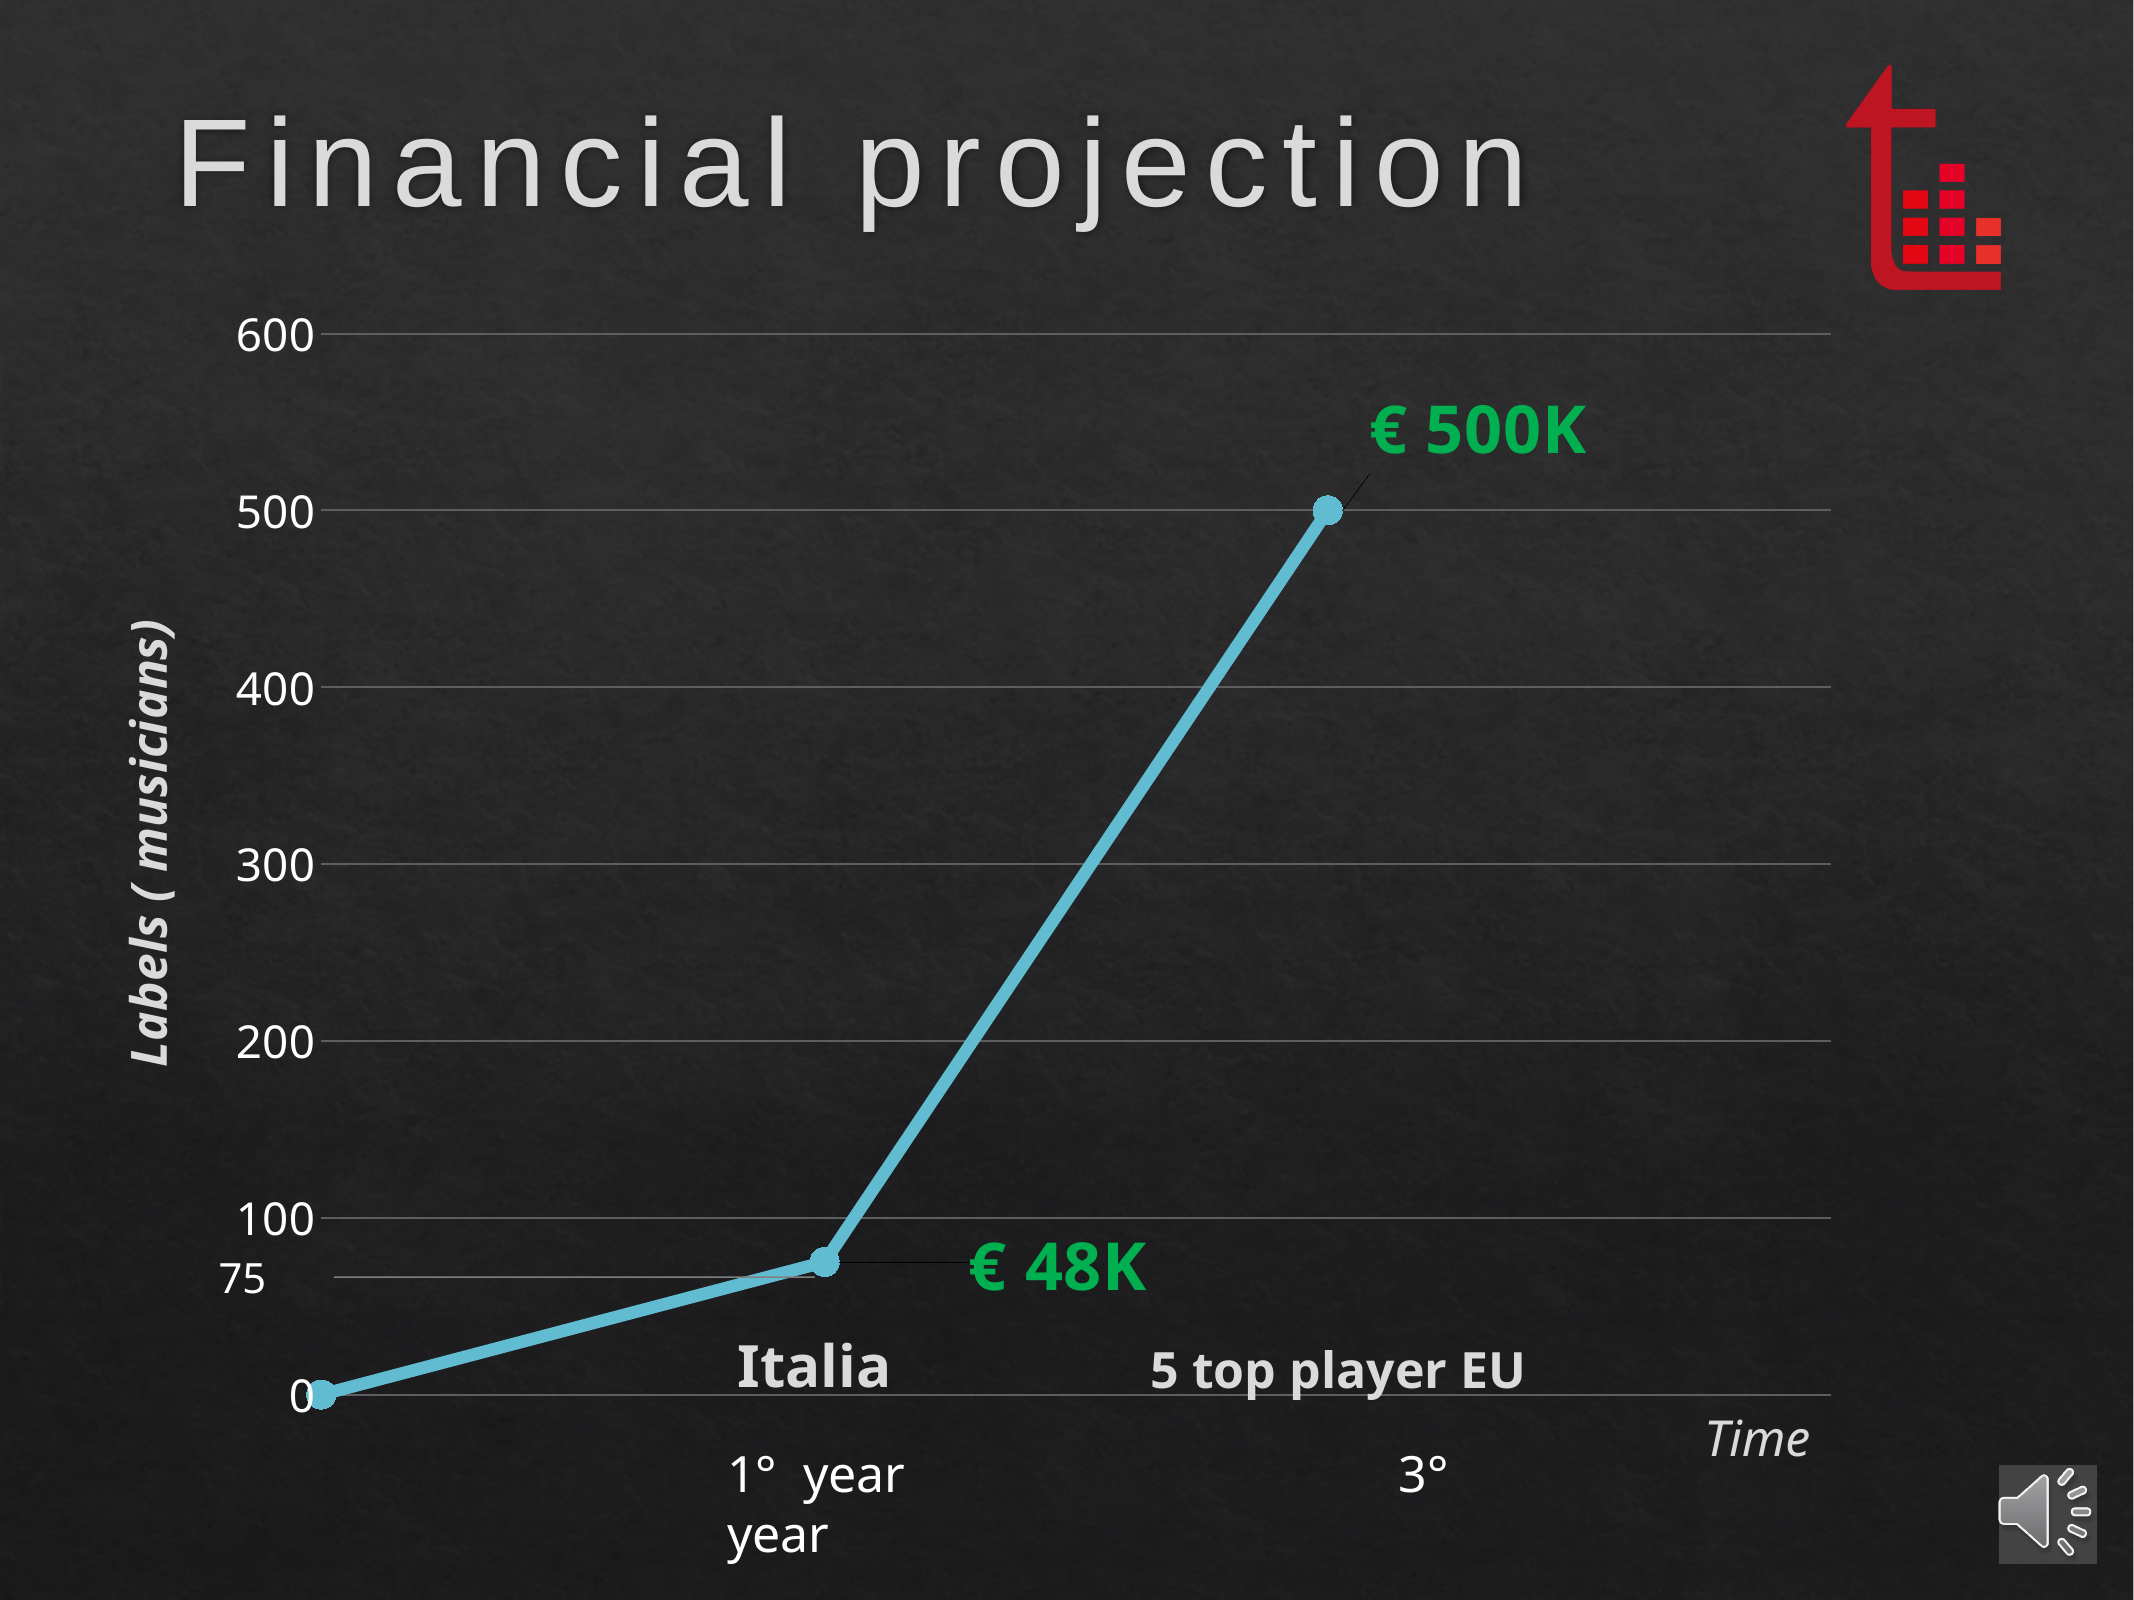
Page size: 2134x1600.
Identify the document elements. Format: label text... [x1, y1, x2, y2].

text_box 1° year 3° year [712, 1497, 1563, 1571]
title Financial projection [160, 68, 1839, 240]
picture [1997, 1464, 2099, 1565]
chart [46, 244, 1997, 1486]
picture [1845, 64, 2001, 290]
